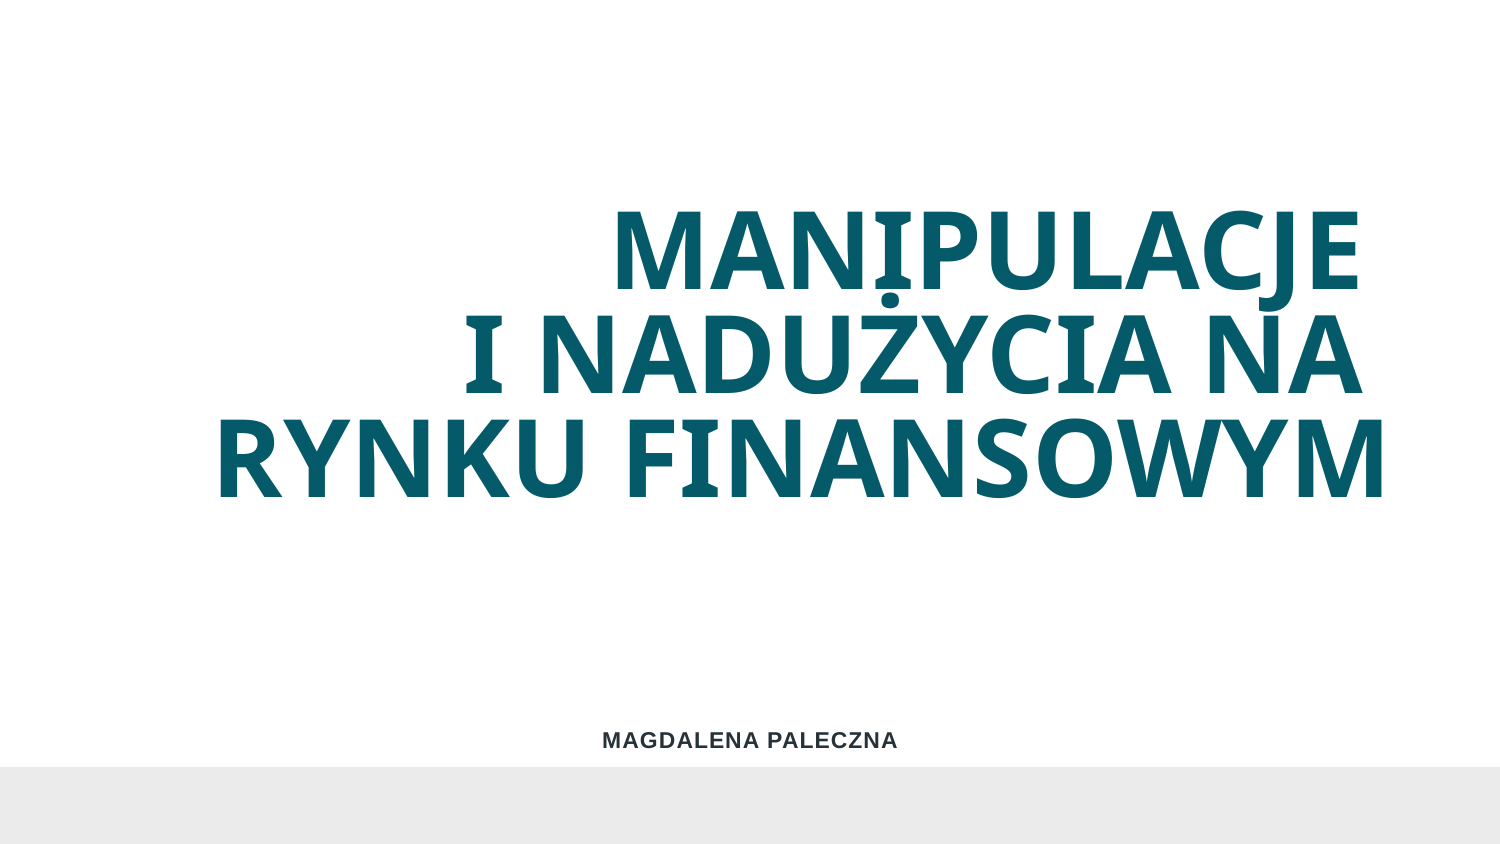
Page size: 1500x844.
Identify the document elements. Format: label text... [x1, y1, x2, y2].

text_box MAGDALENA PALECZNA [587, 717, 913, 761]
title MANIPULACJE I NADUŻYCIA NA RYNKU FINANSOWYM [130, 194, 1407, 533]
